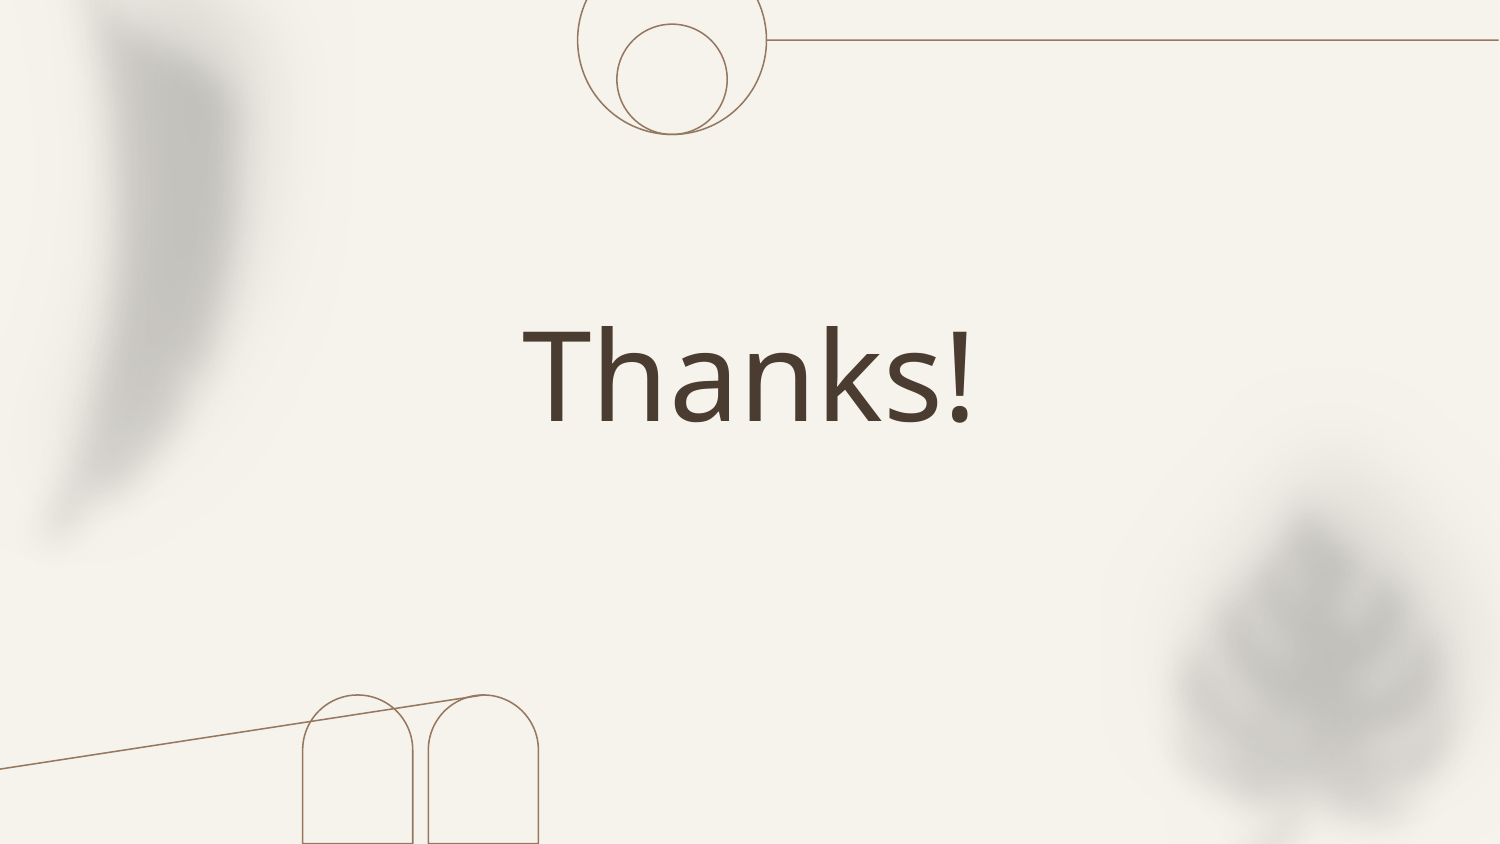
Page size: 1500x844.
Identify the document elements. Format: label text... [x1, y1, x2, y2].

title Thanks! [277, 282, 1222, 462]
